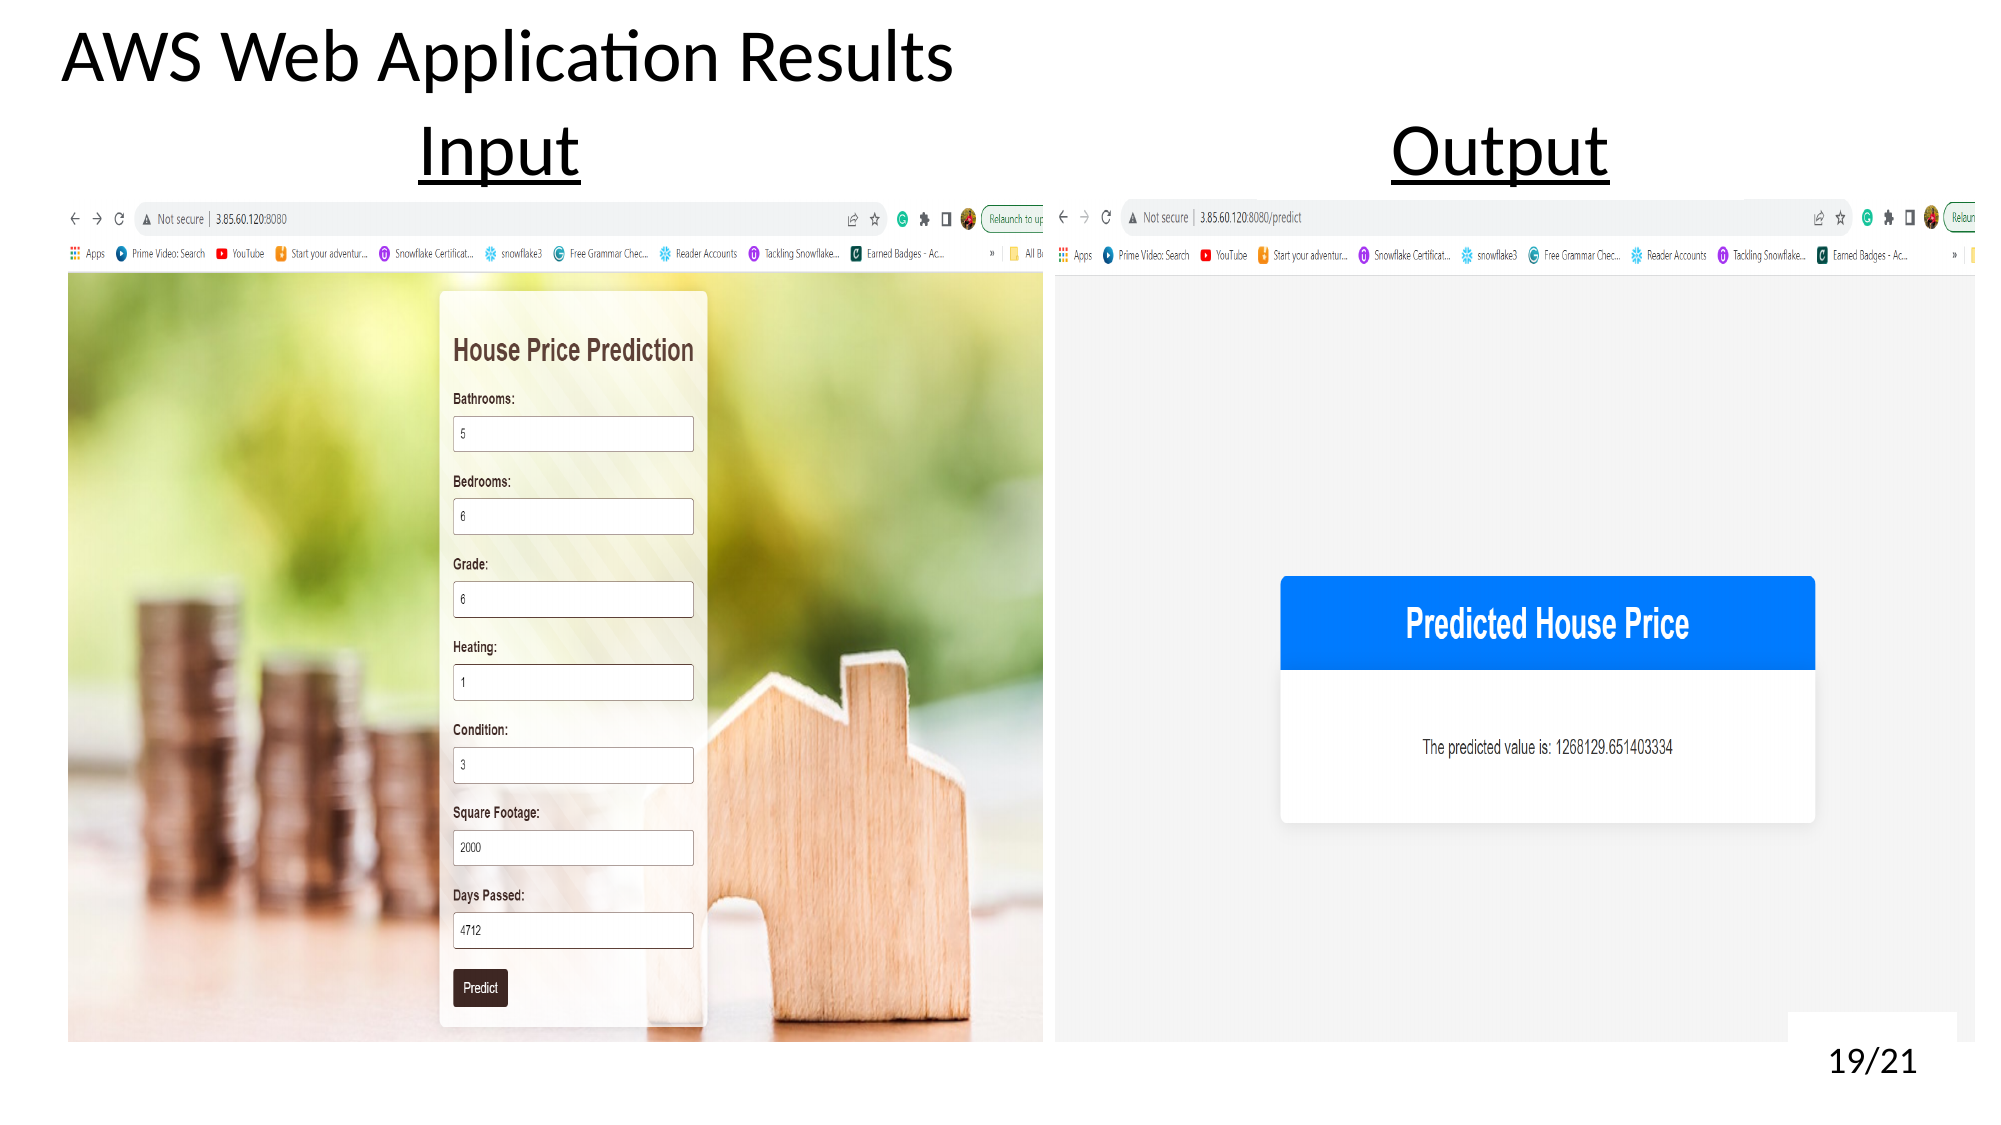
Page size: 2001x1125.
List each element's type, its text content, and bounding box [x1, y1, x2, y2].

picture [68, 199, 1043, 1042]
picture [1055, 199, 1975, 1042]
text_box AWS Web Application Results [8, 19, 1010, 84]
text_box Output [1257, 90, 1744, 199]
text_box 19/21 [1788, 1042, 1957, 1105]
text_box Input [256, 90, 743, 199]
